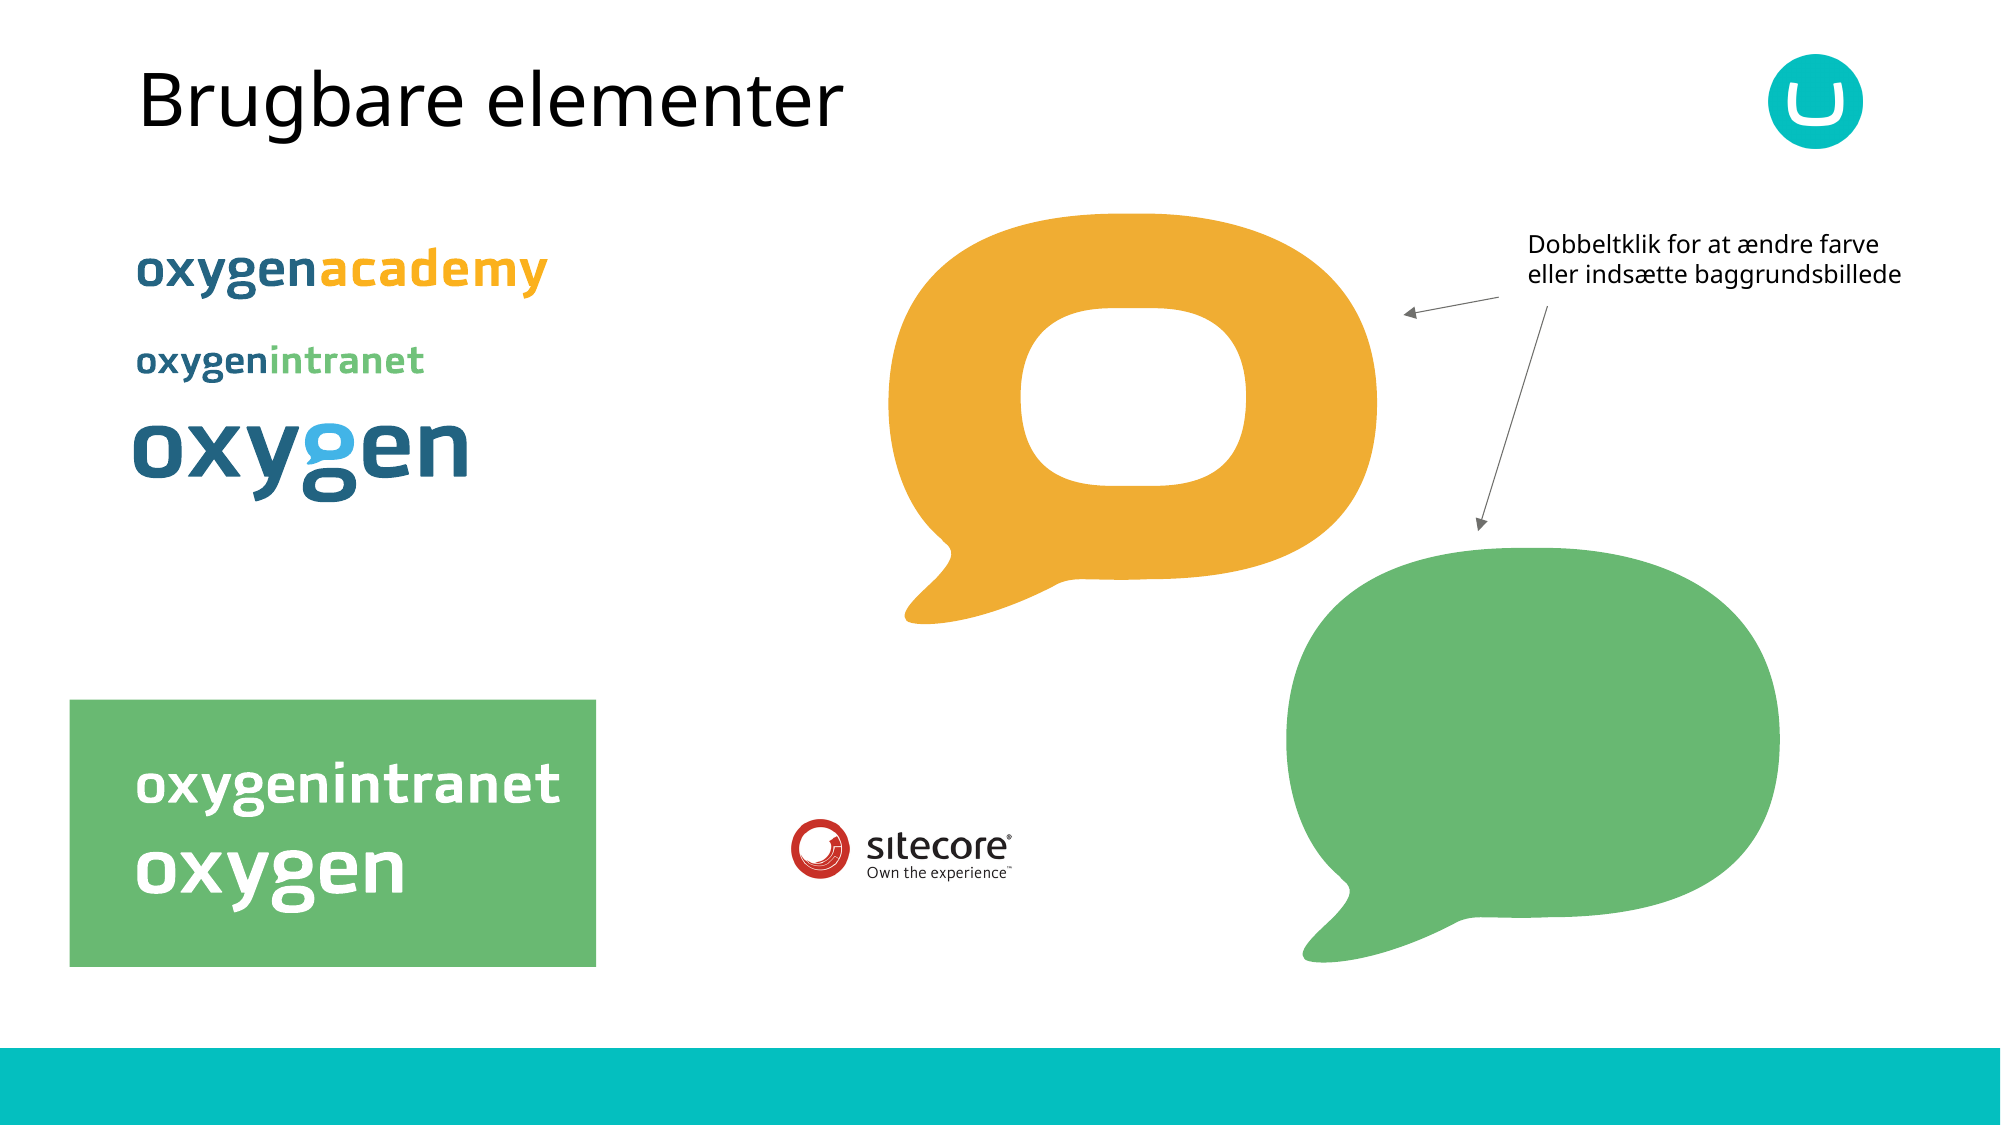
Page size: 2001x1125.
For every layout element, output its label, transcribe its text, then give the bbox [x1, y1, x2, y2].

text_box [1286, 547, 1780, 964]
picture [1768, 54, 1863, 149]
picture [133, 423, 467, 503]
picture [137, 247, 548, 300]
text_box [69, 699, 597, 968]
picture [761, 802, 1041, 898]
title Brugbare elementer [137, 54, 1662, 150]
text_box Dobbeltklik for at ændre farve eller indsætte baggrundsbillede [1512, 221, 1937, 296]
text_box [813, 213, 1378, 629]
picture [137, 850, 403, 914]
picture [137, 761, 560, 818]
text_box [1477, 306, 1548, 532]
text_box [1403, 297, 1499, 315]
picture [137, 345, 424, 383]
